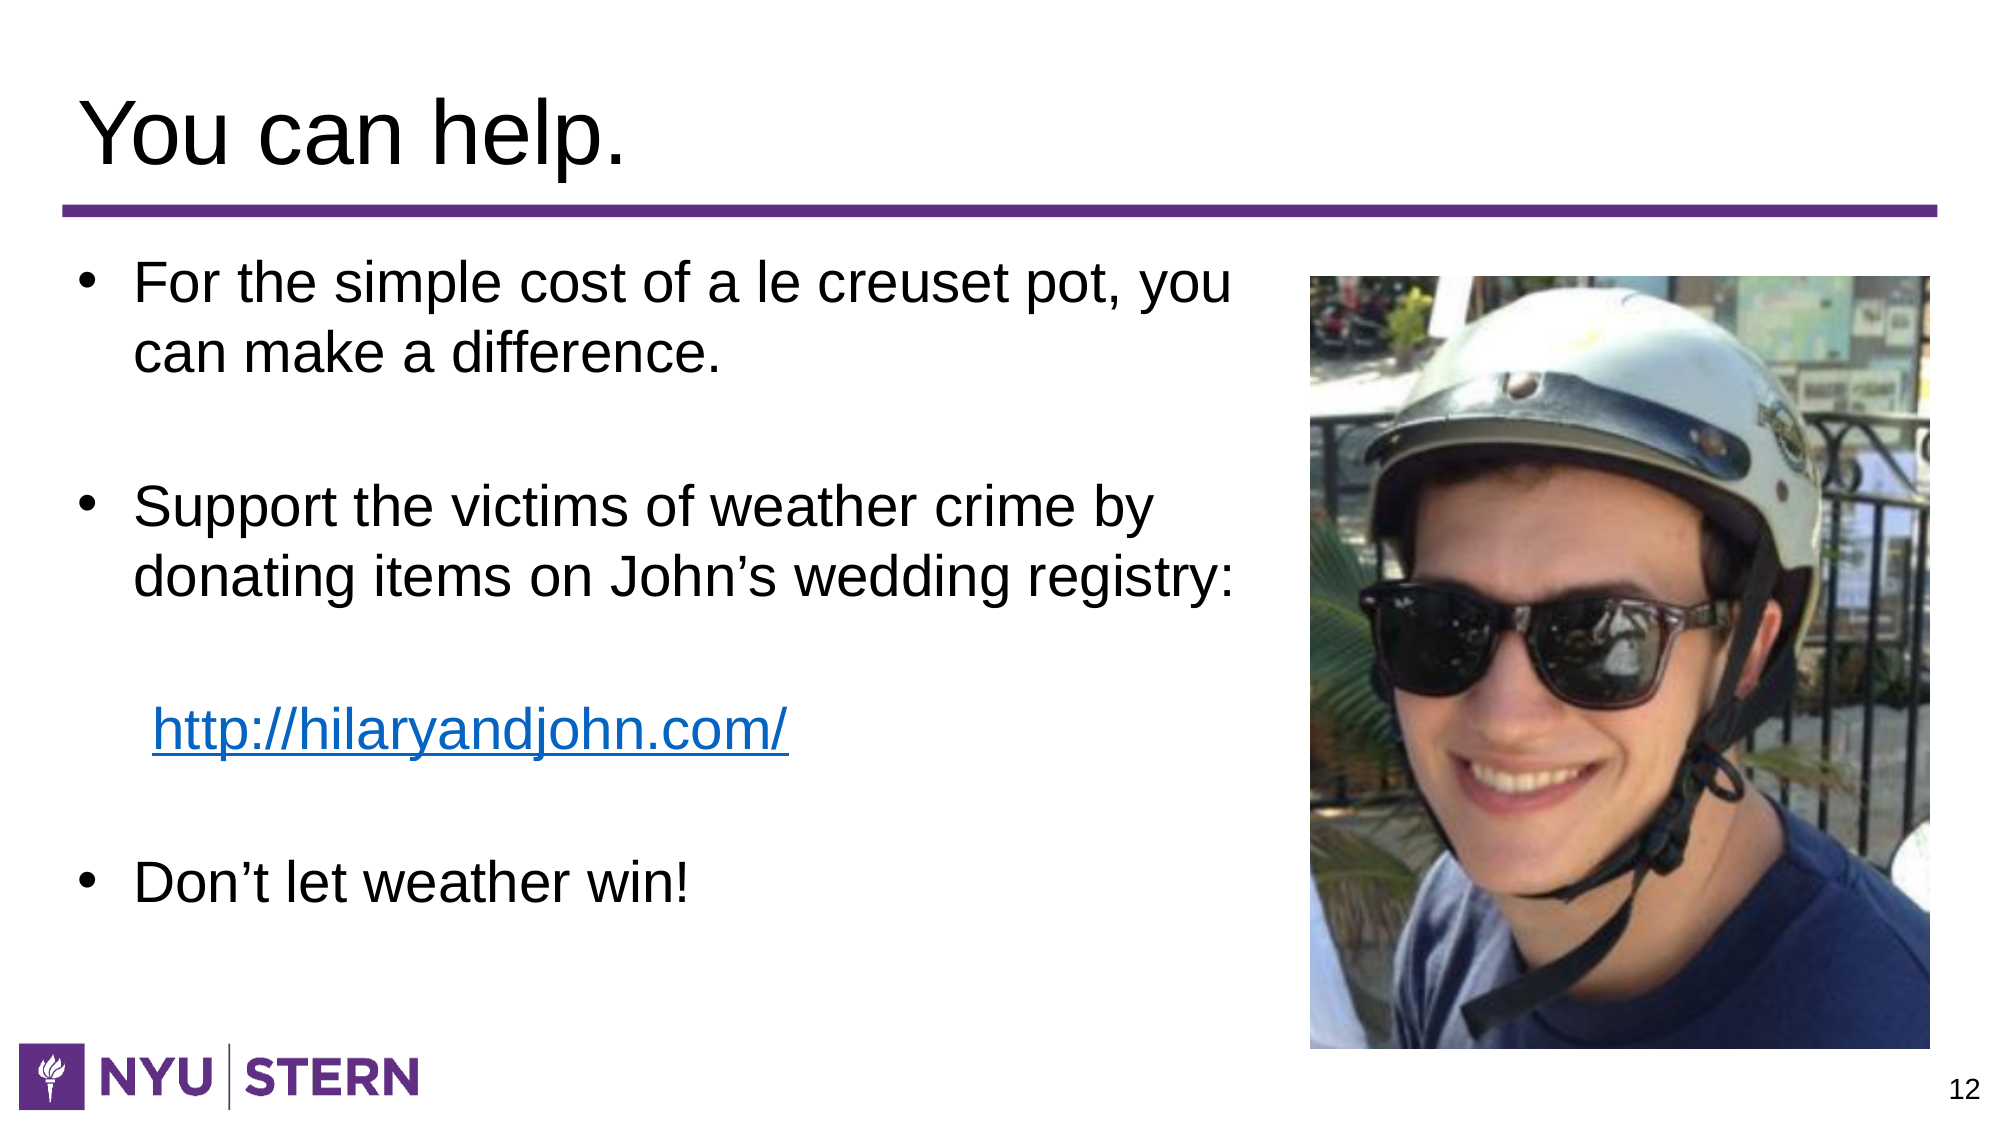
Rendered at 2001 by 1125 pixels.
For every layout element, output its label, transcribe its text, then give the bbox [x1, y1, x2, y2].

list For the simple cost of a le creuset pot, you can make a difference. Support the victims of weather crime by donating items on John’s wedding registry: http://hilaryandjohn.com/ Don’t let weather win! [62, 236, 1311, 951]
title You can help. [62, 4, 1938, 192]
slide_number 12 [1831, 1052, 1996, 1113]
picture [1310, 276, 1930, 1049]
picture [14, 1040, 424, 1113]
